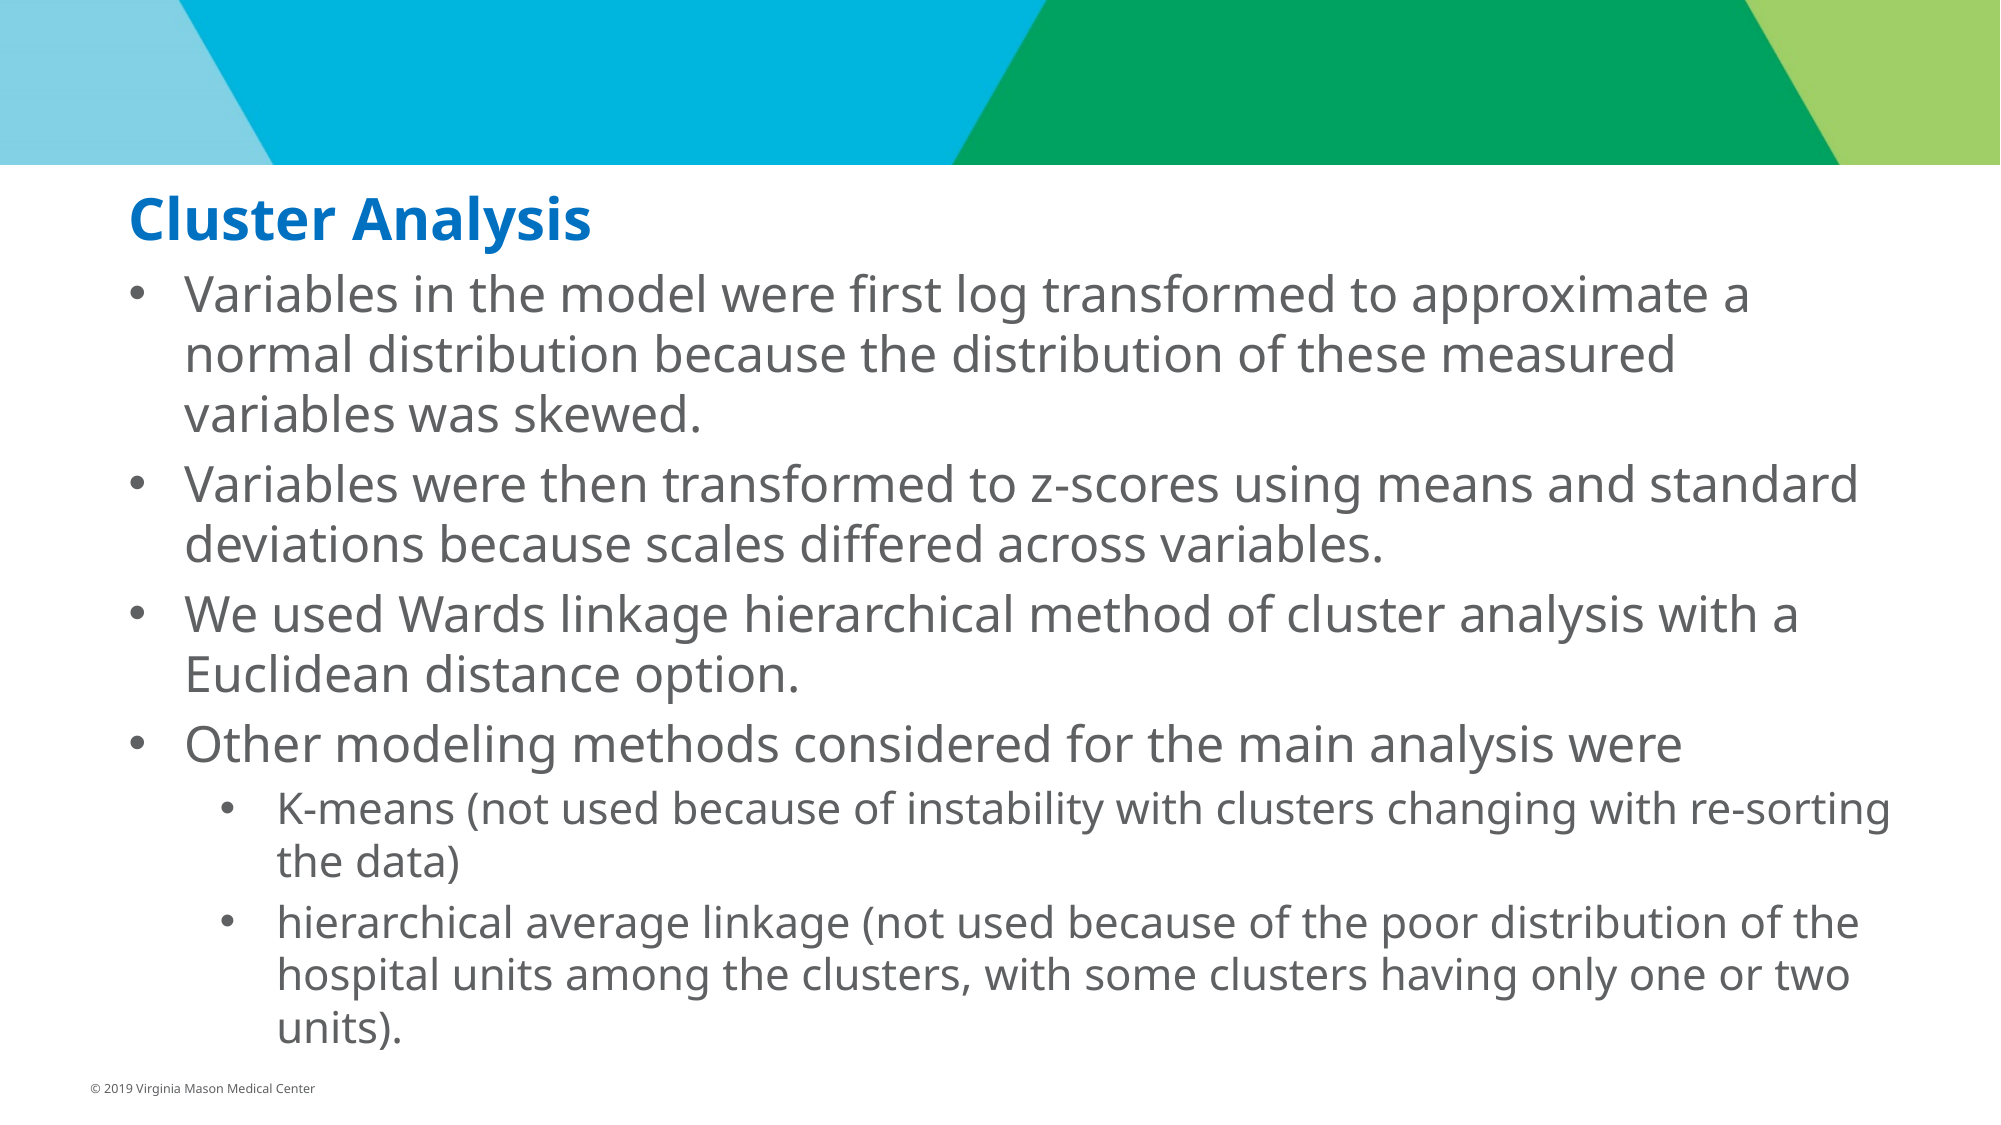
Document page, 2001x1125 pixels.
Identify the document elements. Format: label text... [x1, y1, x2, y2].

list Cluster Analysis Variables in the model were first log transformed to approximate a normal distribution because the distribution of these measured variables was skewed. Variables were then transformed to z-scores using means and standard deviations because scales differed across variables. We used Wards linkage hierarchical method of cluster analysis with a Euclidean distance option. Other modeling methods considered for the main analysis were K-means (not used because of instability with clusters changing with re-sorting the data) hierarchical average linkage (not used because of the poor distribution of the hospital units among the clusters, with some clusters having only one or two units). [113, 174, 1914, 1107]
picture [0, 0, 2000, 165]
